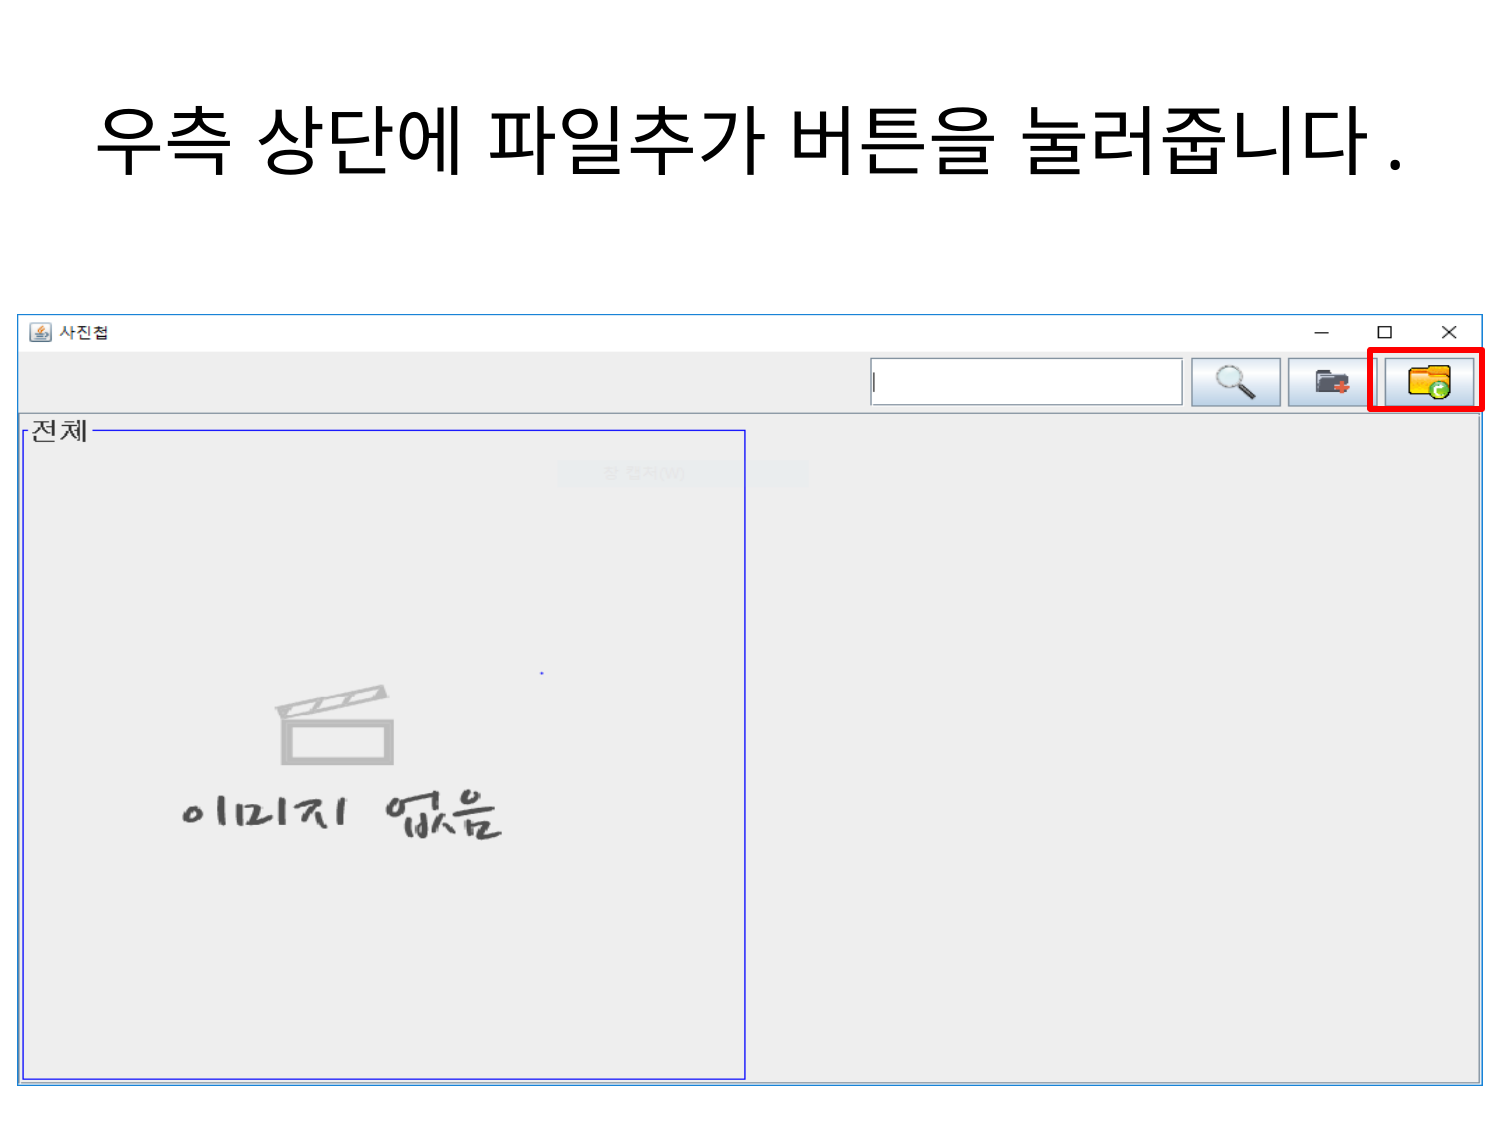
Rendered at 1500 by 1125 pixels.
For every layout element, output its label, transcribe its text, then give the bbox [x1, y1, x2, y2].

title 우측 상단에 파일추가 버튼을 눌러줍니다. [75, 45, 1425, 233]
picture [17, 314, 1483, 1087]
